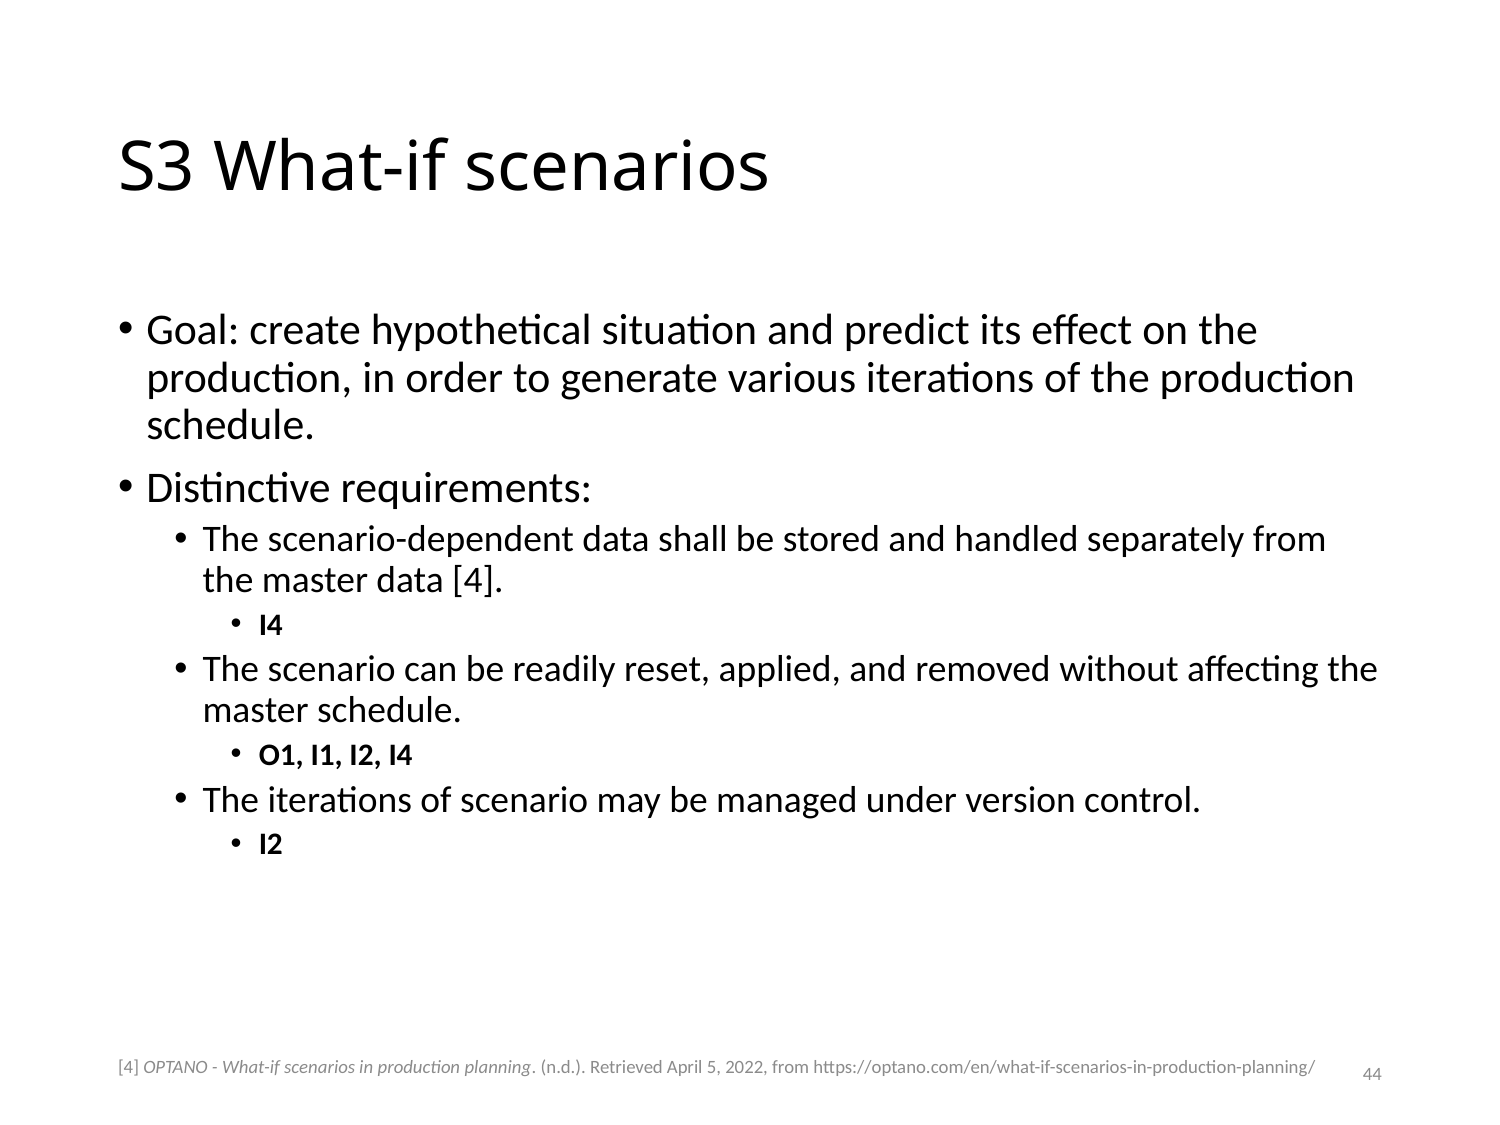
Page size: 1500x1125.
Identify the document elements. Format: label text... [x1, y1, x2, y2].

list Goal: create hypothetical situation and predict its effect on the production, in order to generate various iterations of the production schedule. Distinctive requirements: The scenario-dependent data shall be stored and handled separately from the master data [4]. I4 The scenario can be readily reset, applied, and removed without affecting the master schedule. O1, I1, I2, I4 The iterations of scenario may be managed under version control. I2 [103, 299, 1397, 1014]
slide_number 44 [1059, 1042, 1397, 1103]
title S3 What-if scenarios [103, 59, 1397, 278]
footer [4] OPTANO - What-if scenarios in production planning. (n.d.). Retrieved April 5, 2022, from https://optano.com/en/what-if-scenarios-in-production-planning/ [103, 1052, 1368, 1103]
